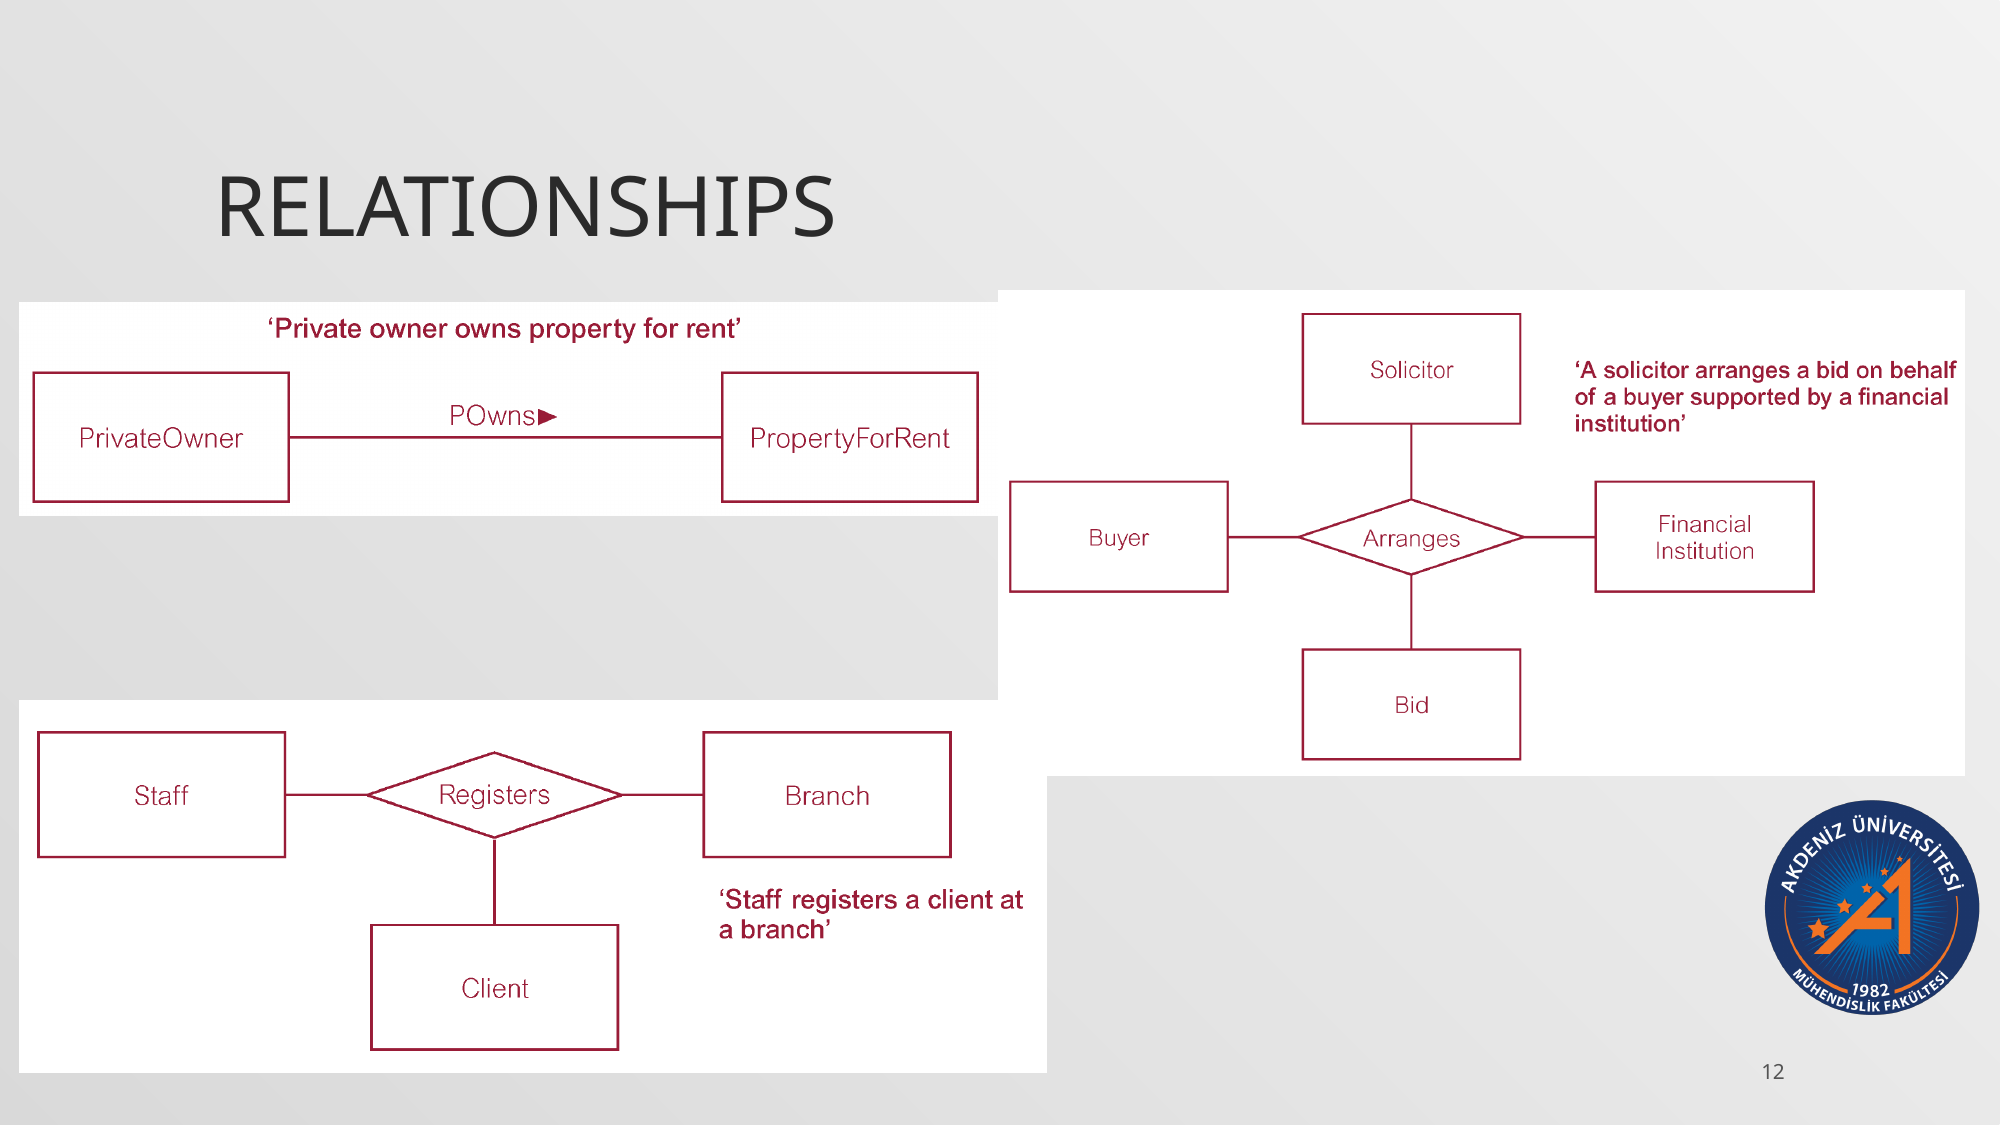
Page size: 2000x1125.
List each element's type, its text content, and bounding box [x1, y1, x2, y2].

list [19, 302, 998, 516]
picture [1744, 779, 2000, 1036]
picture [19, 290, 1965, 1073]
title relationships [199, 45, 1800, 263]
slide_number 12 [1612, 1057, 1800, 1088]
